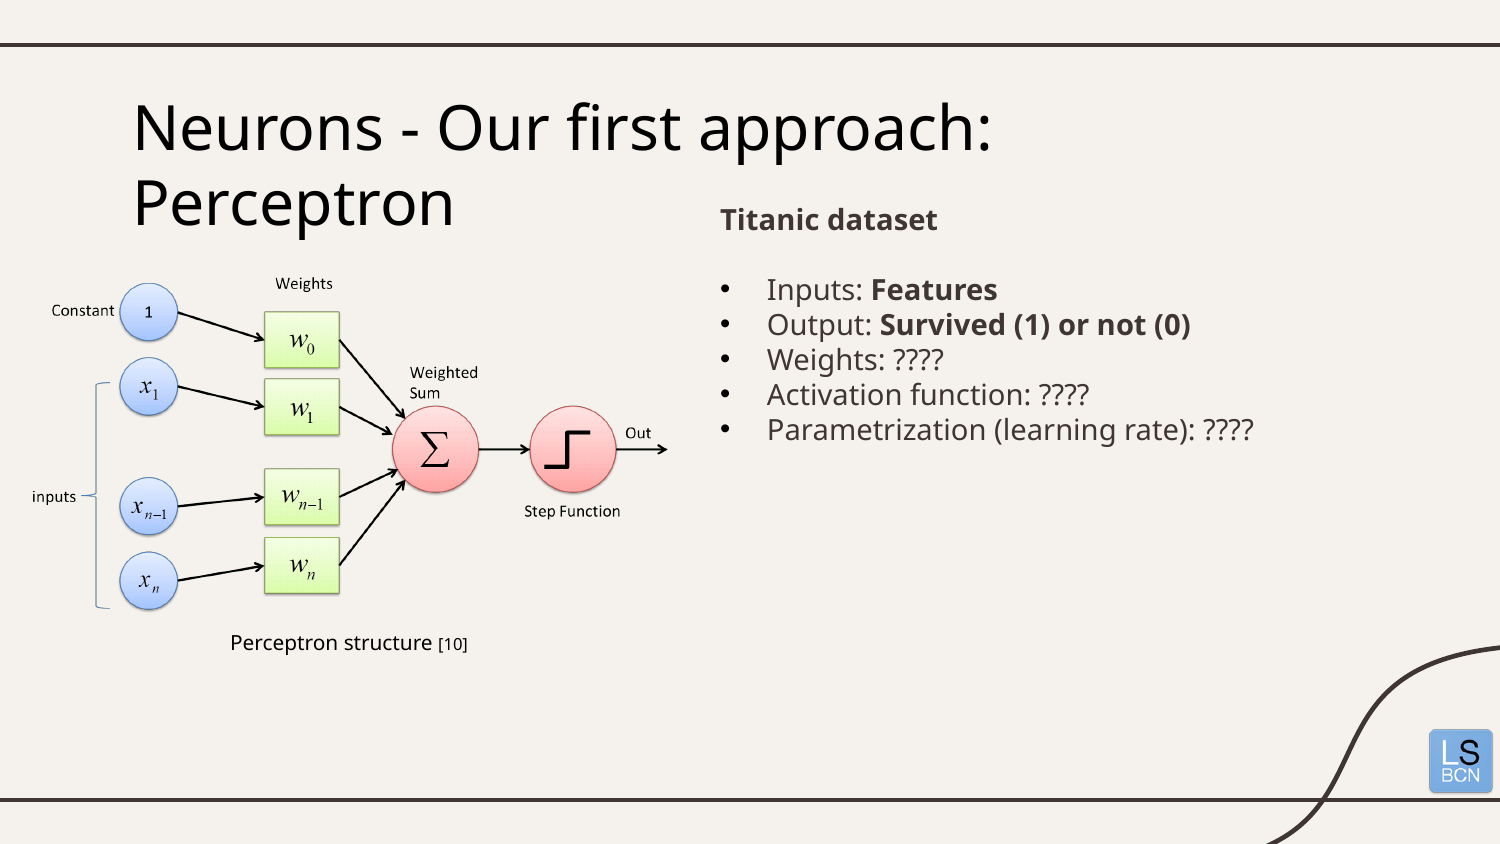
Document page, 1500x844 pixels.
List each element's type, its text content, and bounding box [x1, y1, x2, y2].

picture [21, 267, 678, 615]
title Neurons - Our first approach: Perceptron [116, 72, 1278, 167]
text_box Perceptron structure [10] [196, 623, 503, 659]
text_box Titanic dataset Inputs: Features Output: Survived (1) or not (0) Weights: ???? Activation function: ???? Parametrization (learning rate): ???? [705, 186, 1472, 632]
picture [1421, 721, 1500, 801]
